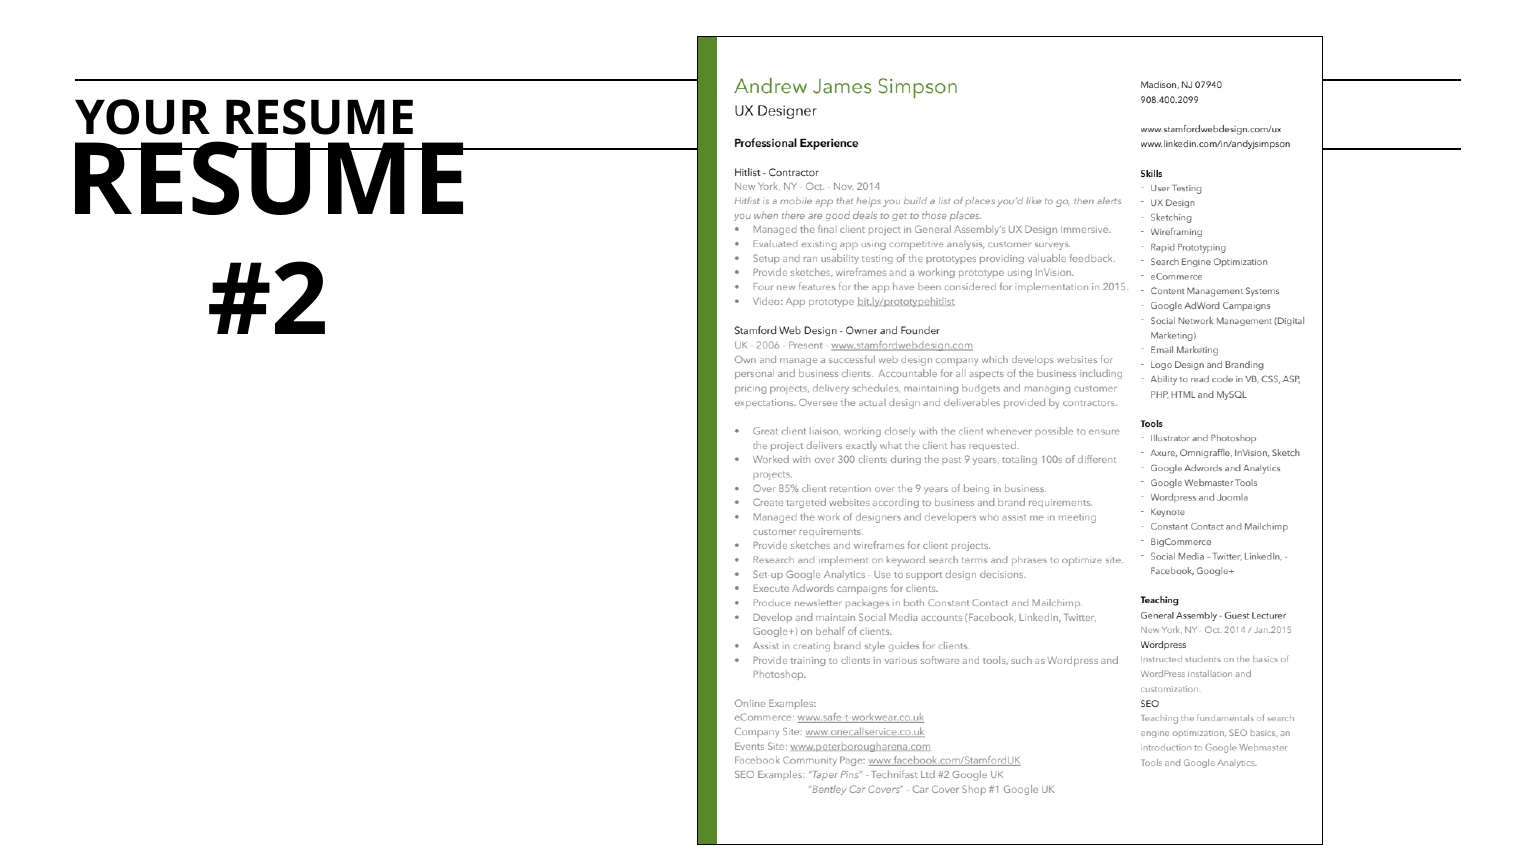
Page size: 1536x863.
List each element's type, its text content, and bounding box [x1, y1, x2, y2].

text_box YOUR RESUME [75, 86, 692, 138]
picture [697, 36, 1323, 845]
text_box RESUME #2 [49, 200, 487, 269]
